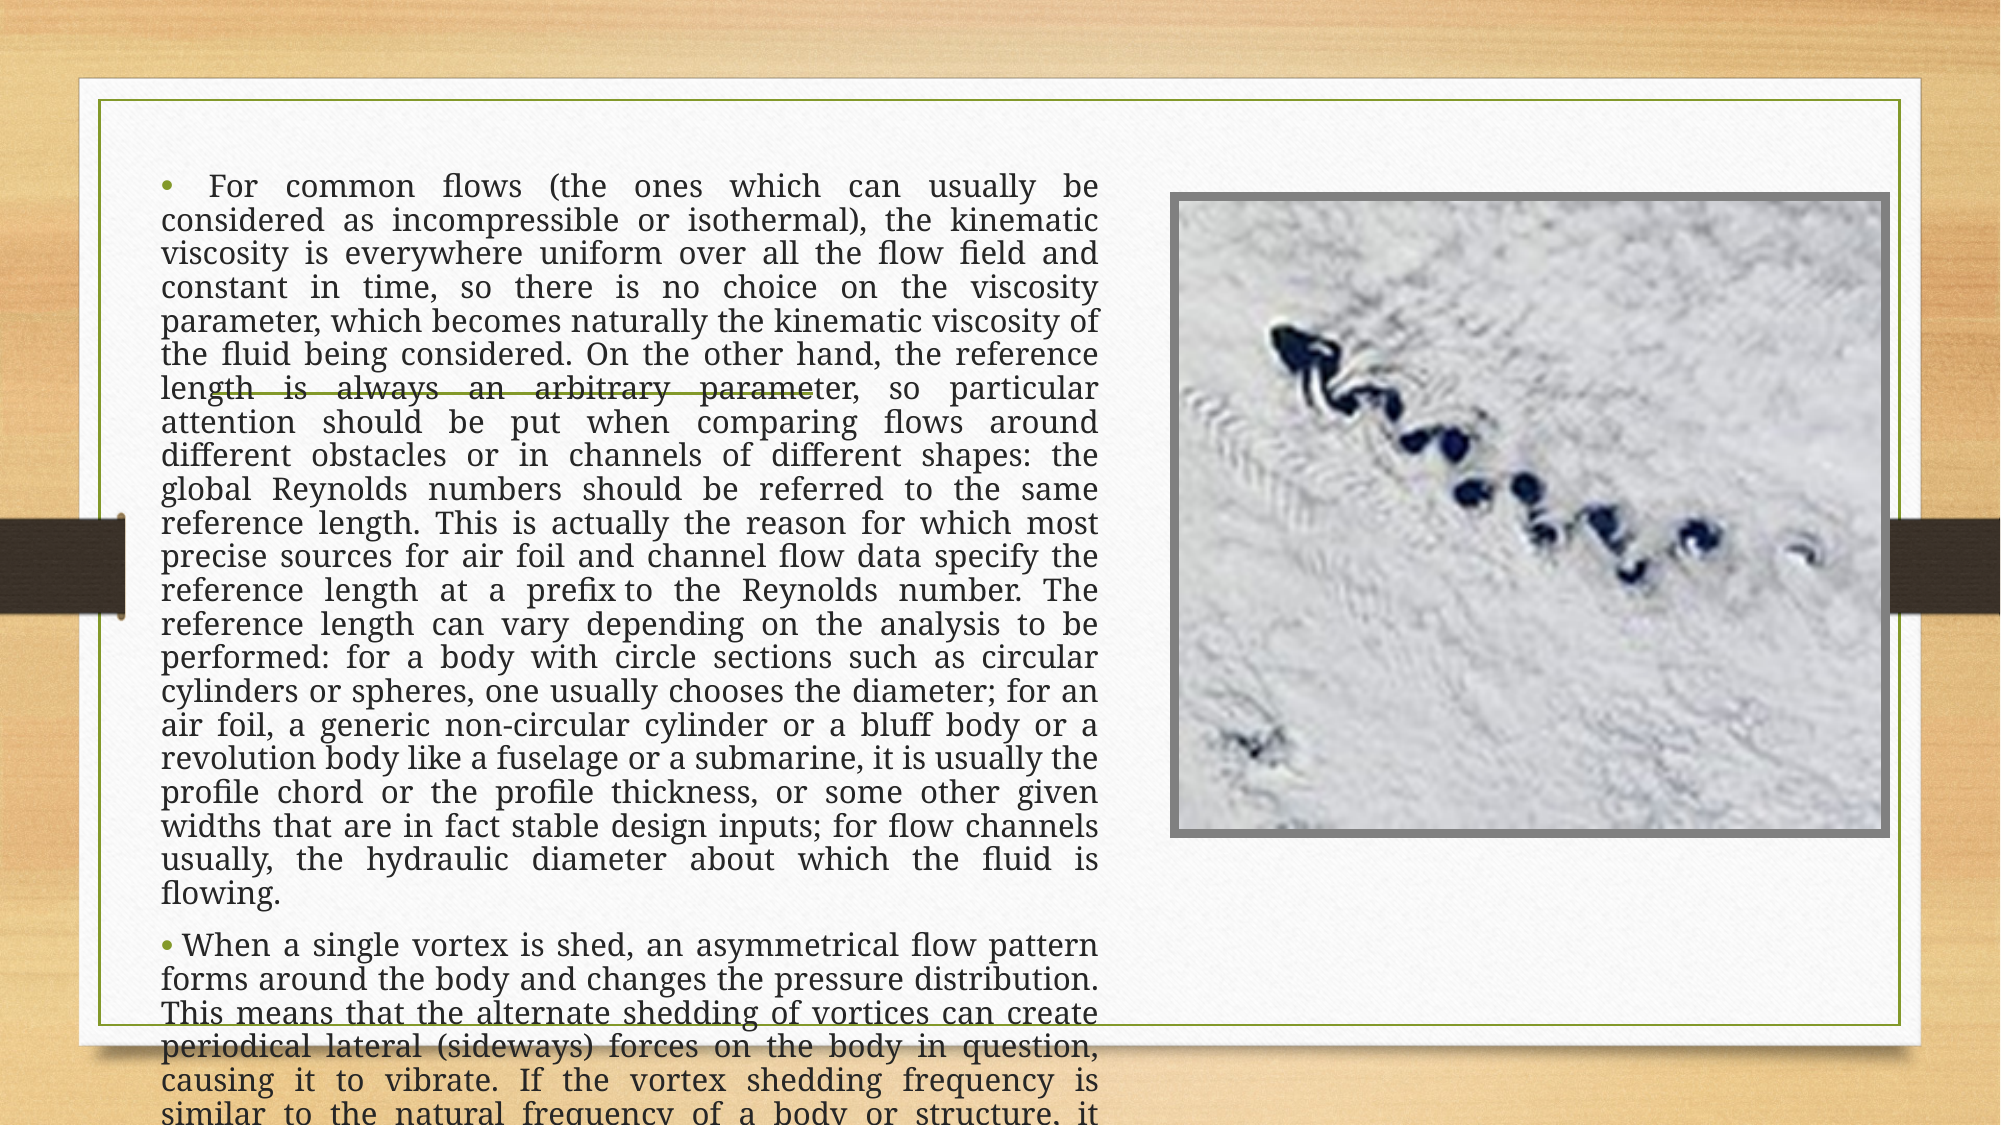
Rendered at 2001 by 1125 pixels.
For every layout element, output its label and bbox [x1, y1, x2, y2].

text_box [0, 0, 2000, 1125]
picture [1178, 201, 1882, 829]
